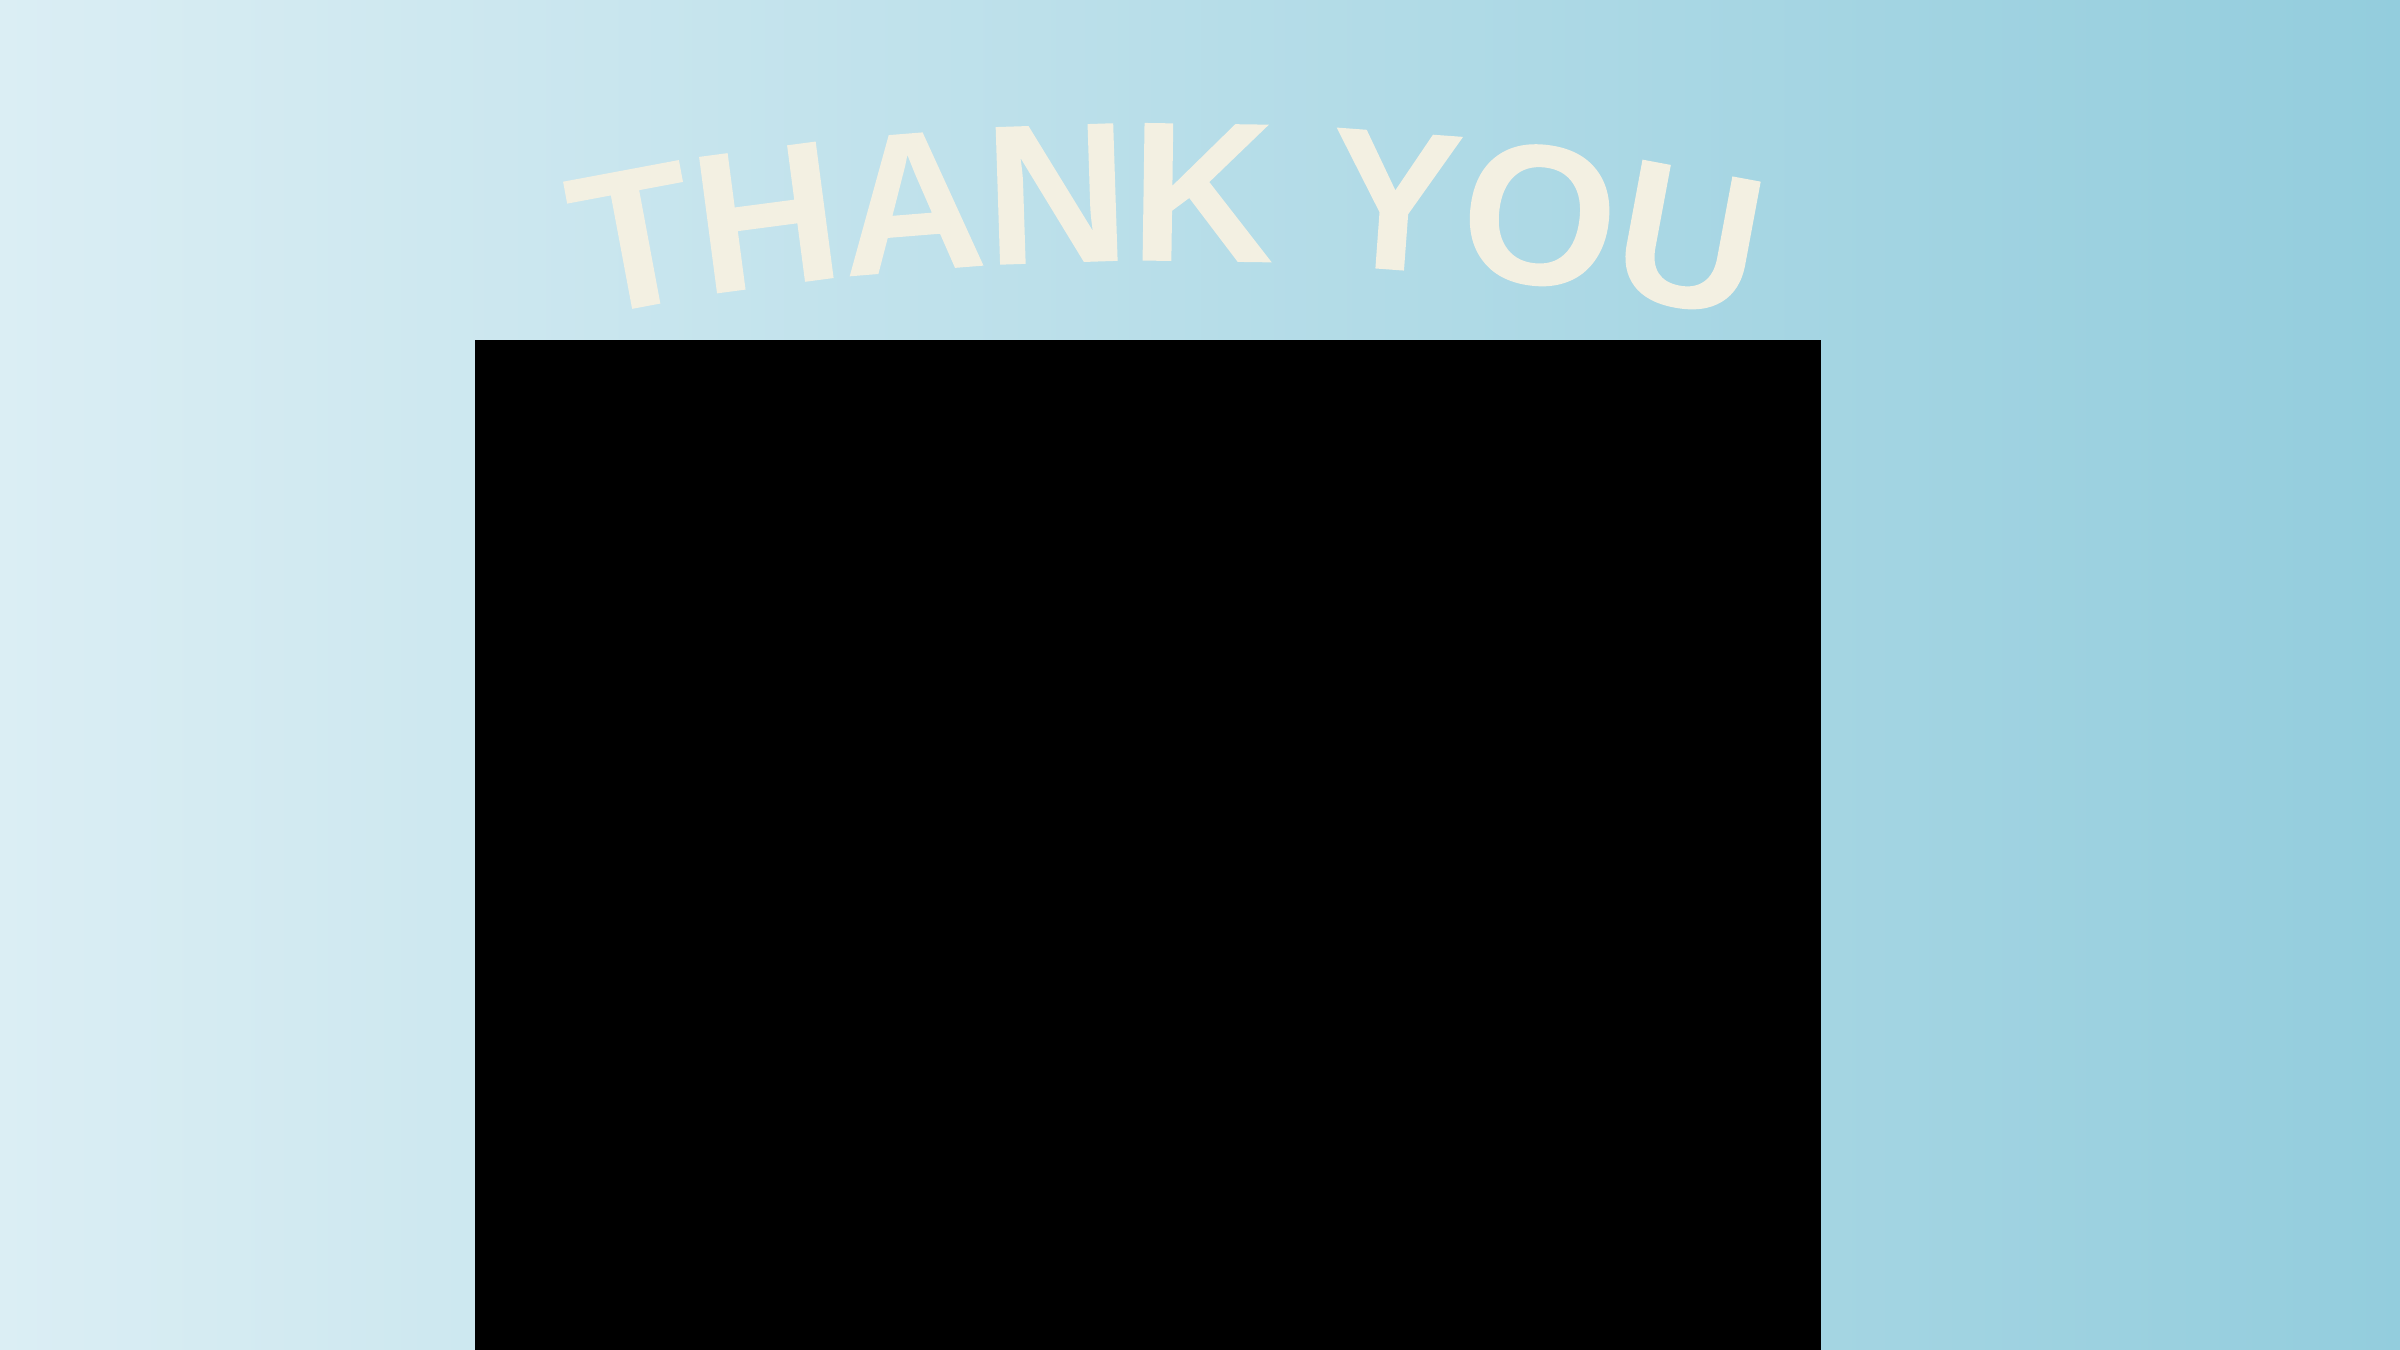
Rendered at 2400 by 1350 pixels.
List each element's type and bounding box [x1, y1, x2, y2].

text_box [474, 339, 1822, 1350]
